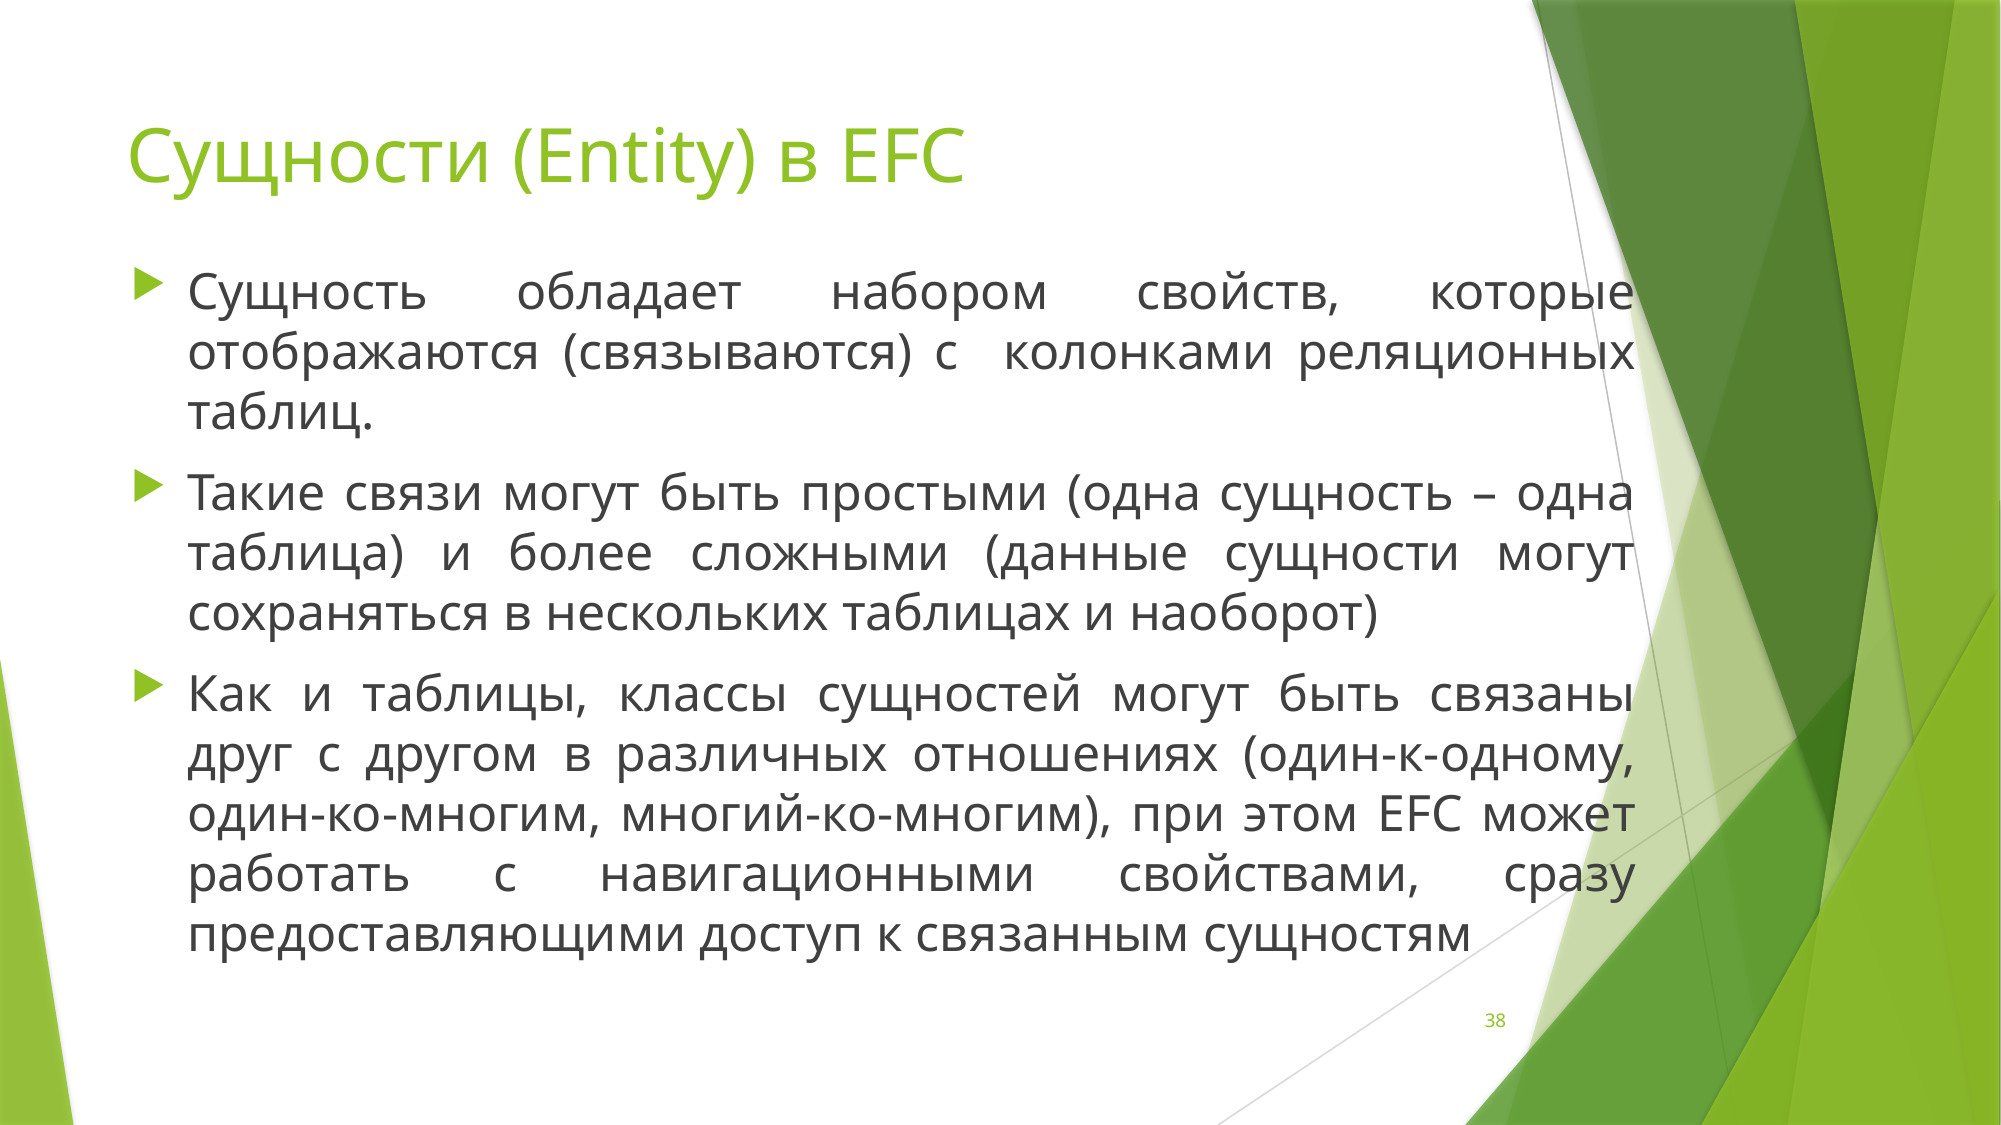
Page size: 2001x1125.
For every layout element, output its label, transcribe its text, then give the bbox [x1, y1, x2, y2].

list Сущность обладает набором свойств, которые отображаются (связываются) с колонками реляционных таблиц. Такие связи могут быть простыми (одна сущность – одна таблица) и более сложными (данные сущности могут сохраняться в нескольких таблицах и наоборот) Как и таблицы, классы сущностей могут быть связаны друг с другом в различных отношениях (один-к-одному, один-ко-многим, многий-ко-многим), при этом EFC может работать с навигационными свойствами, сразу предоставляющими доступ к связанным сущностям [115, 251, 1652, 978]
title Сущности (Entity) в EFC [111, 99, 1522, 317]
slide_number 38 [1409, 991, 1522, 1051]
